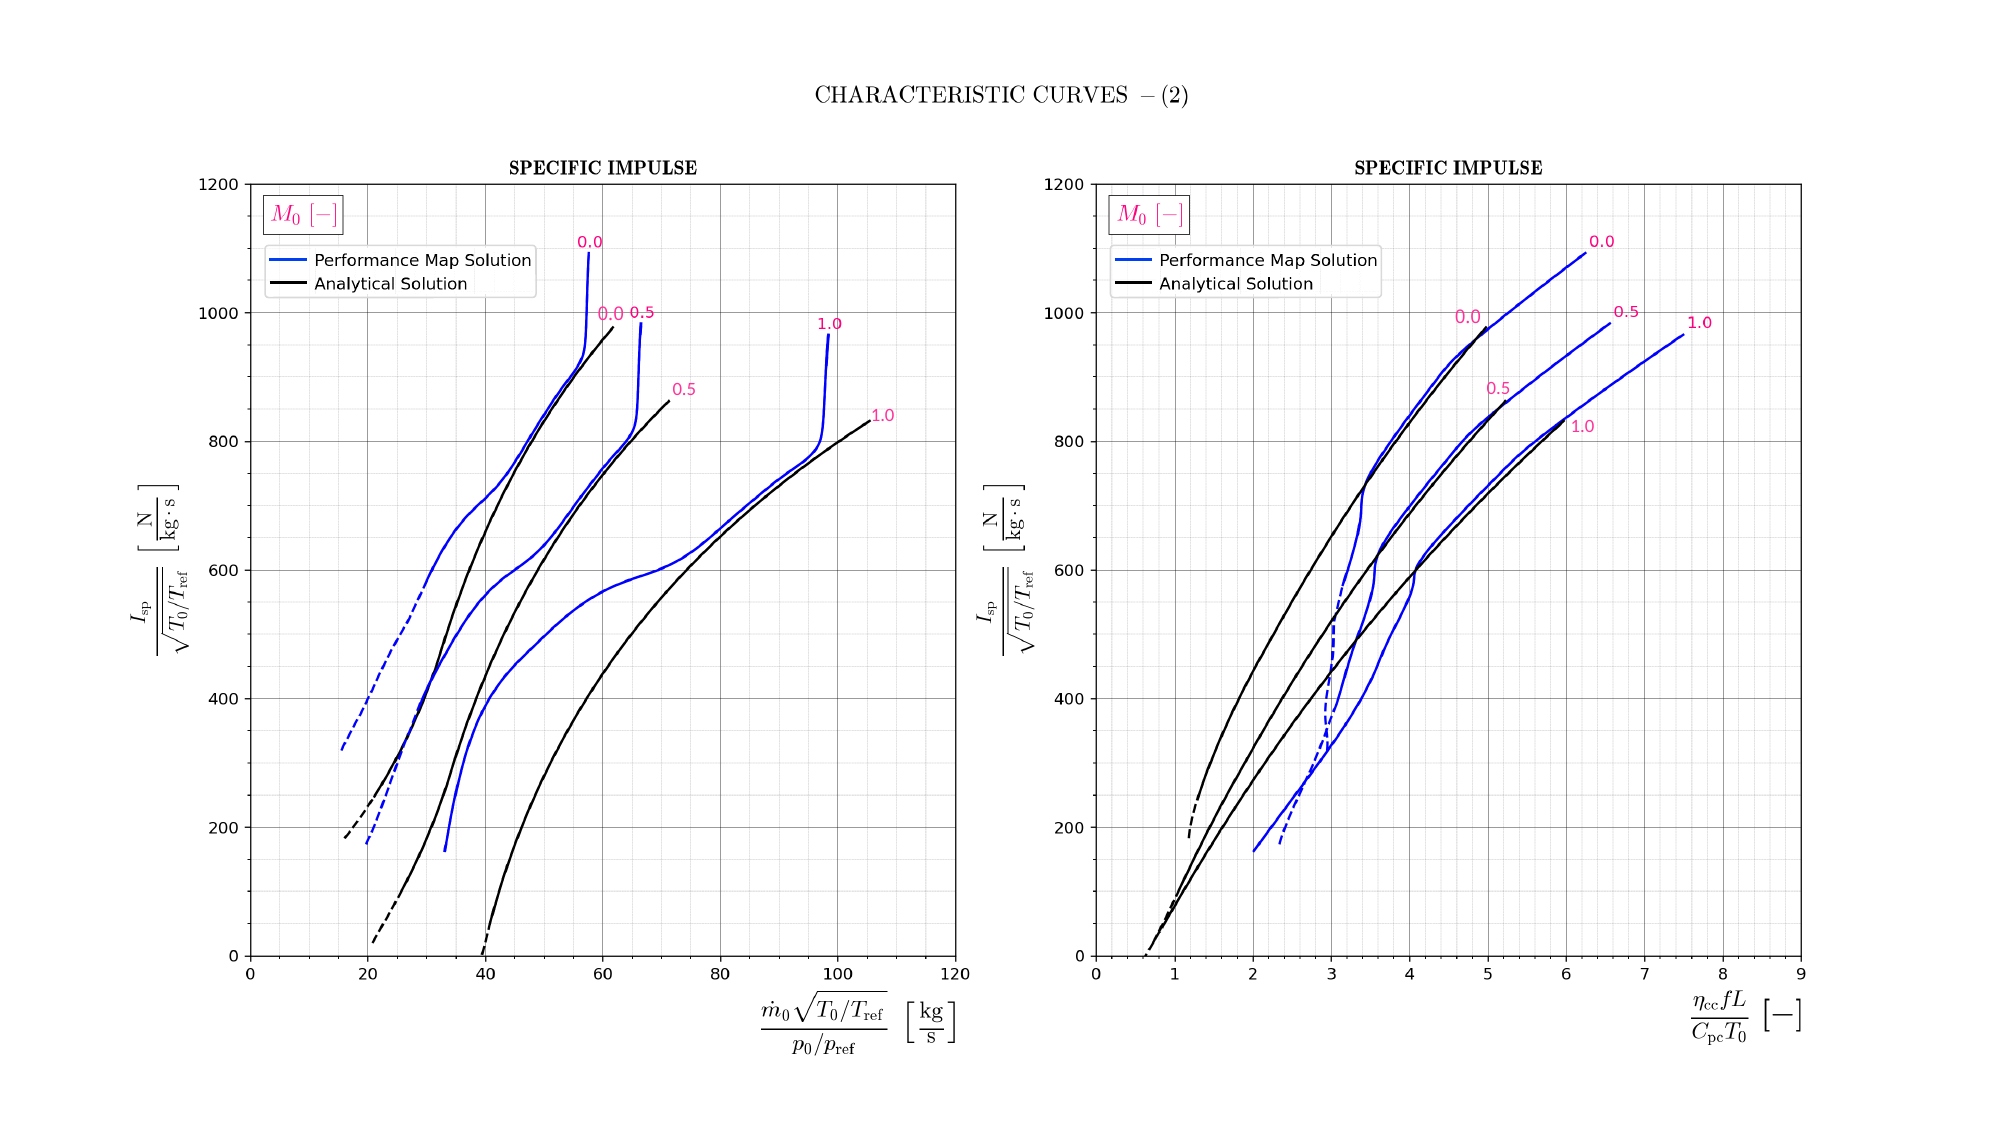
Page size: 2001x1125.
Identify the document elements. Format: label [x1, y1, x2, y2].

text_box [0, 66, 2000, 1059]
